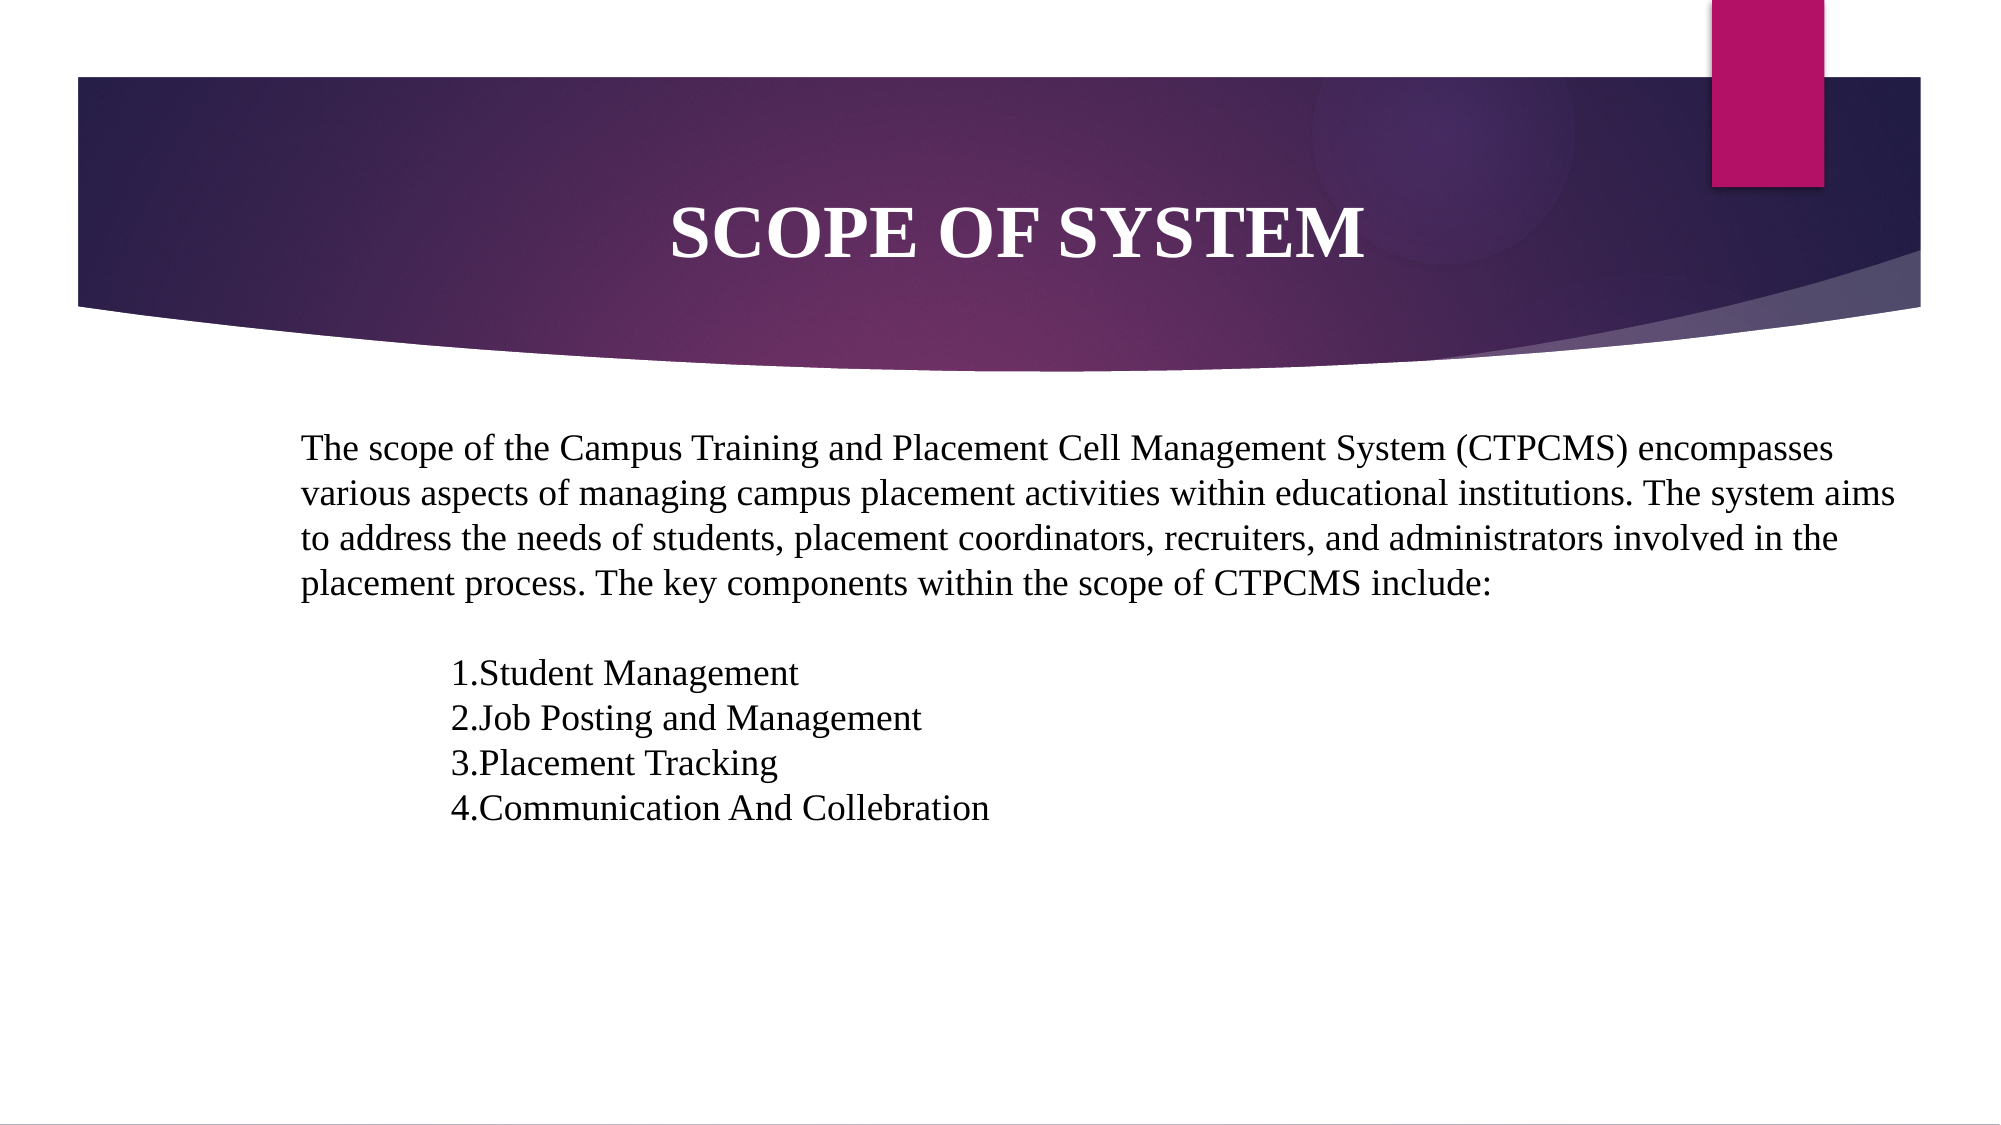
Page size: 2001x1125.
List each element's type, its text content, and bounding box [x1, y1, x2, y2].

title SCOPE OF SYSTEM [654, 169, 1463, 285]
text_box The scope of the Campus Training and Placement Cell Management System (CTPCMS) encompasses various aspects of managing campus placement activities within educational institutions. The system aims to address the needs of students, placement coordinators, recruiters, and administrators involved in the placement process. The key components within the scope of CTPCMS include: 1.Student Management 2.Job Posting and Management 3.Placement Tracking 4.Communication And Collebration [286, 415, 1931, 971]
picture [79, 78, 1920, 371]
